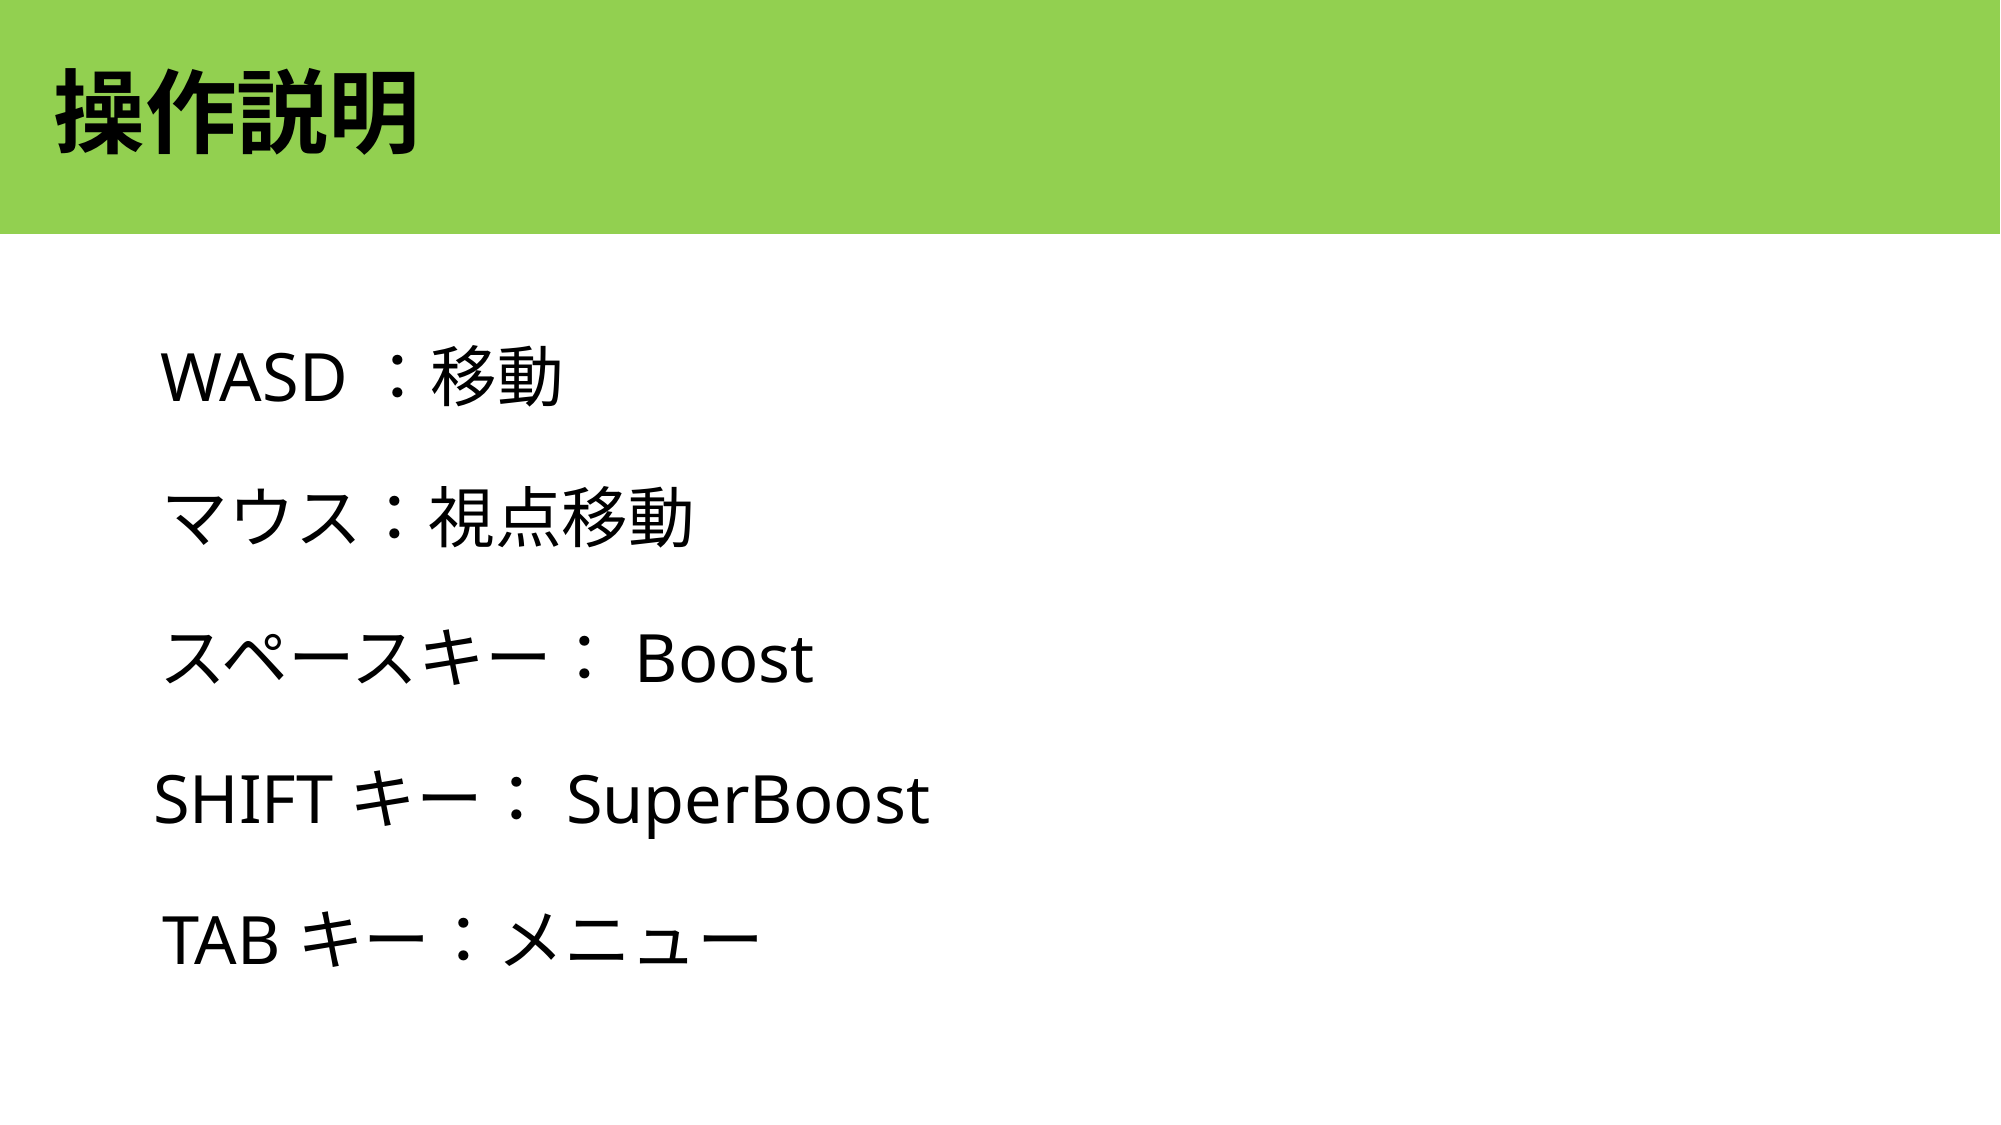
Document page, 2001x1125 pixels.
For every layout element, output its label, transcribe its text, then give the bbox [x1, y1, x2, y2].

text_box [0, 0, 2000, 234]
text_box スペースキー：Boost [144, 608, 830, 704]
text_box TABキー：メニュー [147, 890, 780, 985]
text_box WASD：移動 [145, 327, 580, 422]
text_box マウス：視点移動 [146, 467, 750, 563]
text_box SHIFTキー：SuperBoost [138, 749, 946, 845]
title 操作説明 [38, 7, 449, 226]
